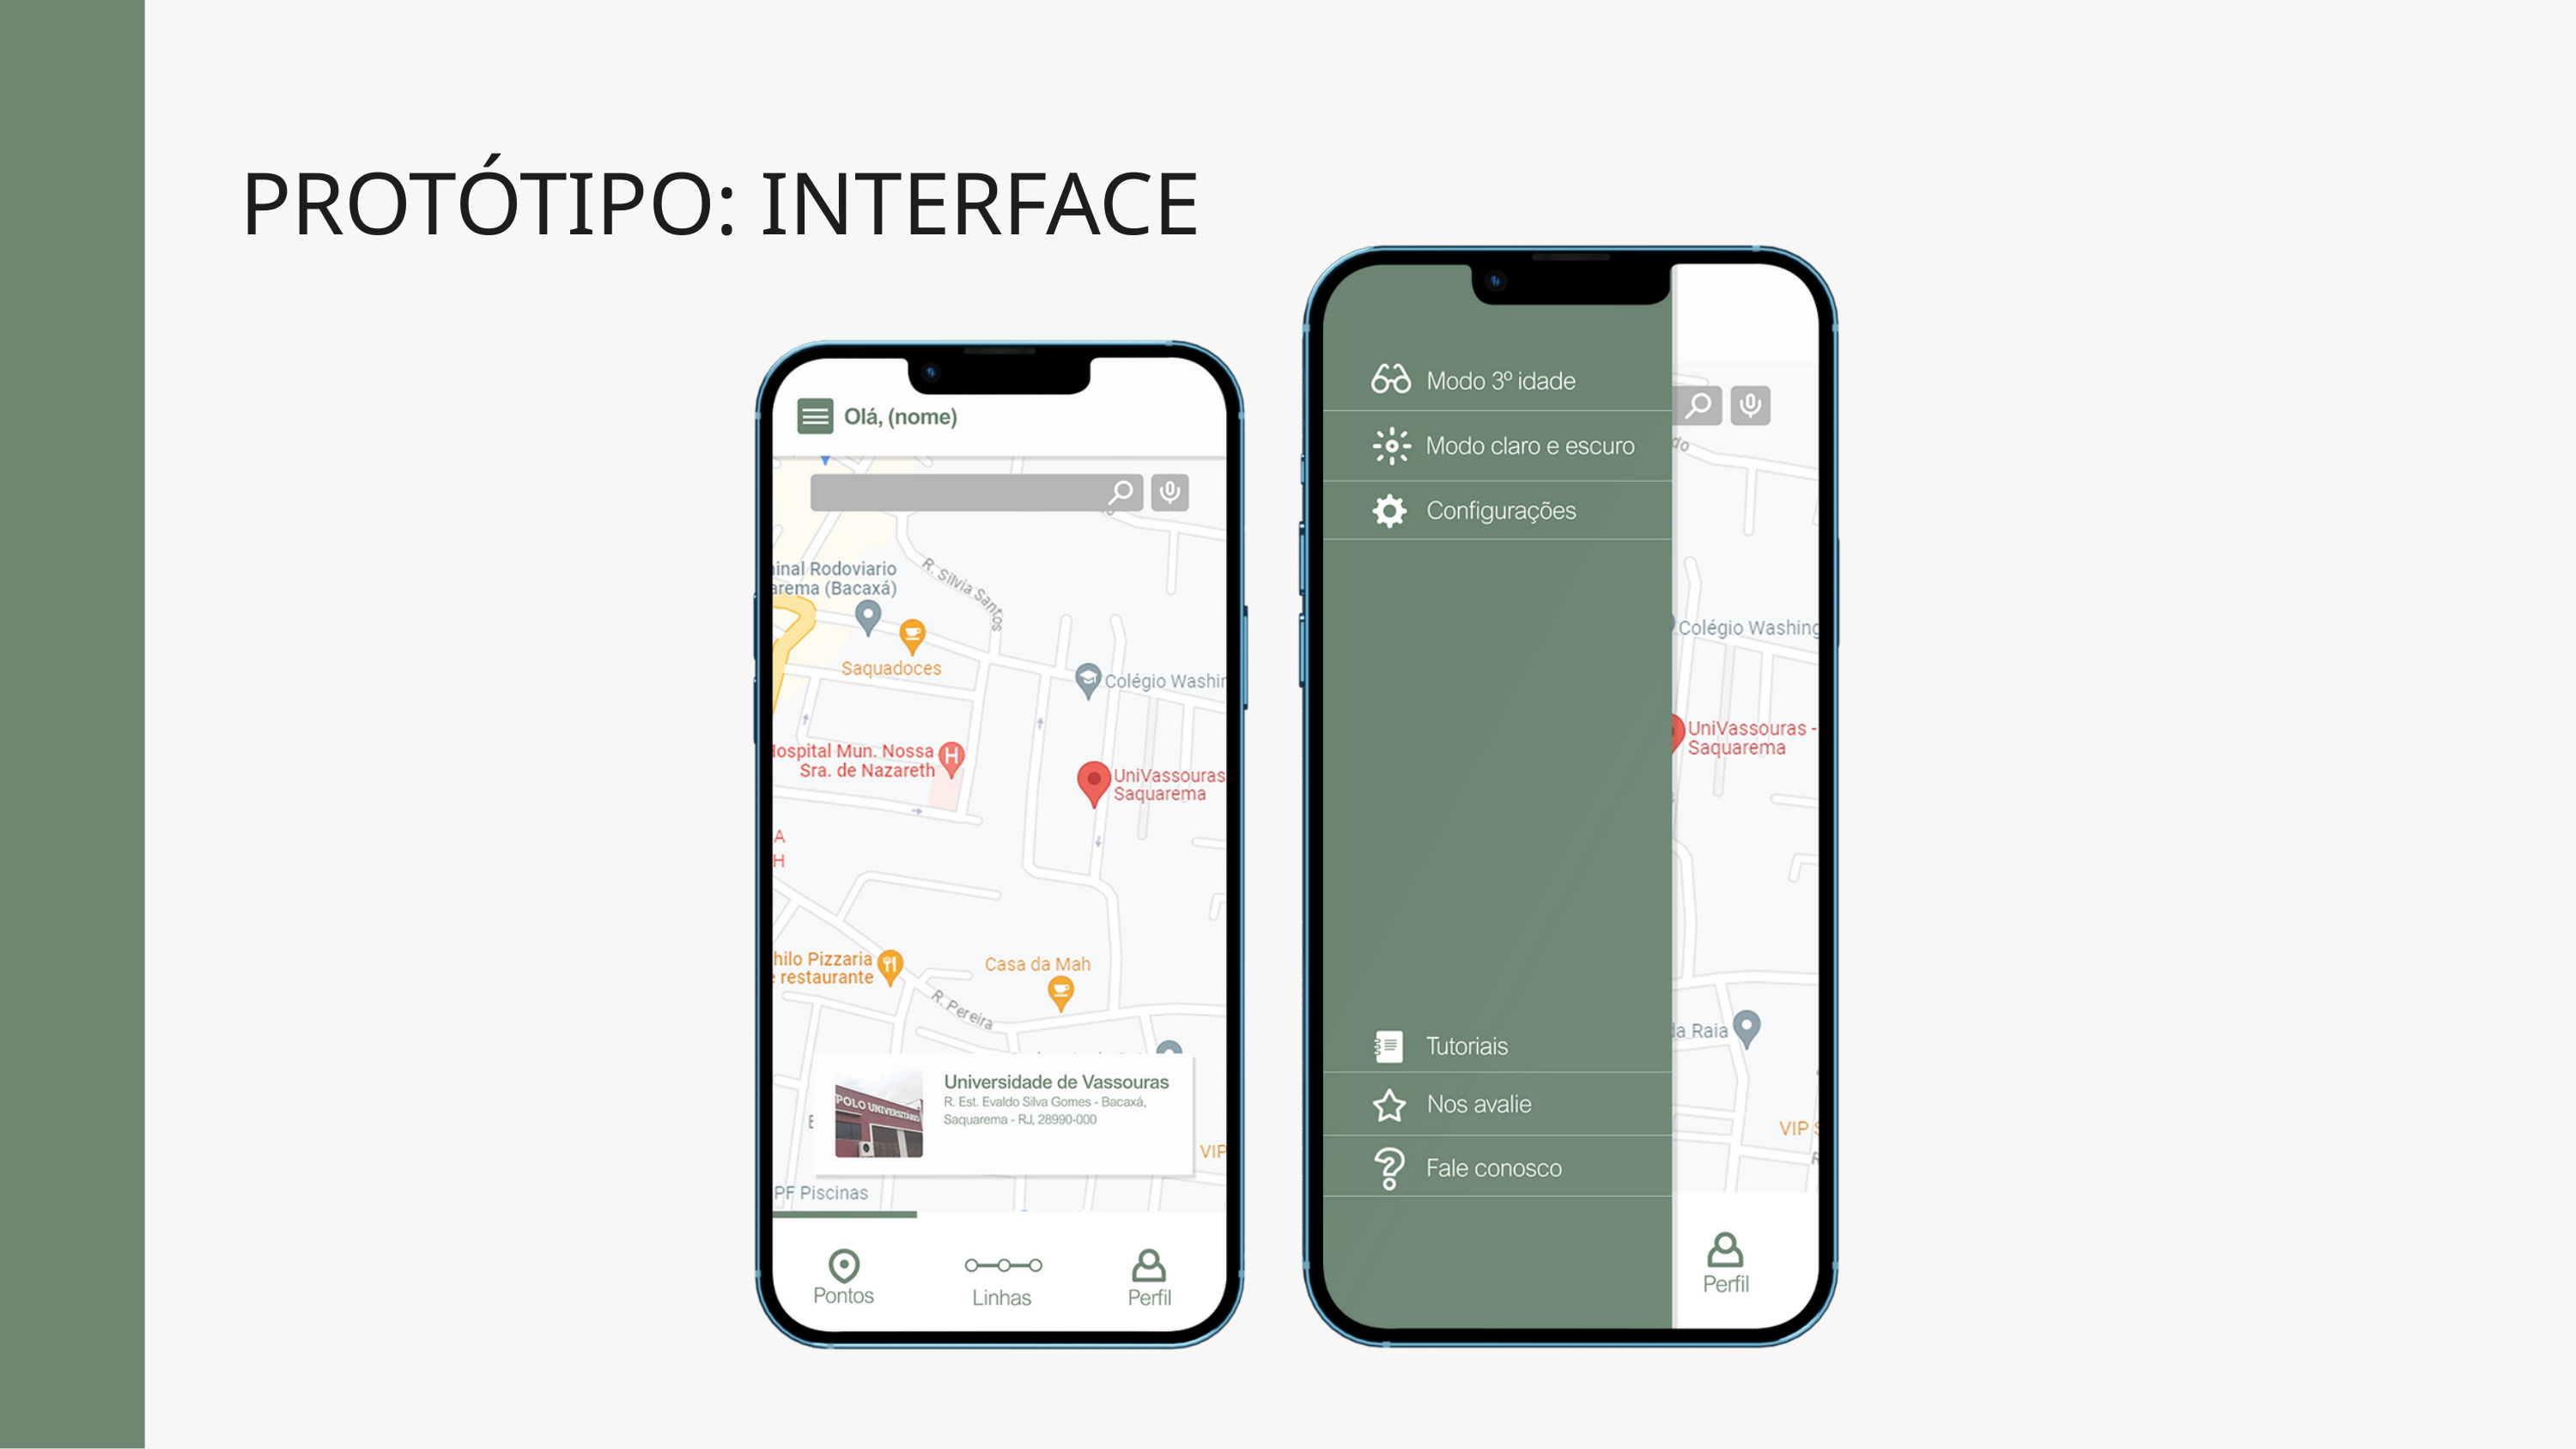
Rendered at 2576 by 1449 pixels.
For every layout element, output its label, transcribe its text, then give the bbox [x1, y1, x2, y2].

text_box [0, 0, 145, 1449]
text_box PROTÓTIPO: INTERFACE [240, 131, 1322, 252]
text_box [629, 85, 1947, 1449]
